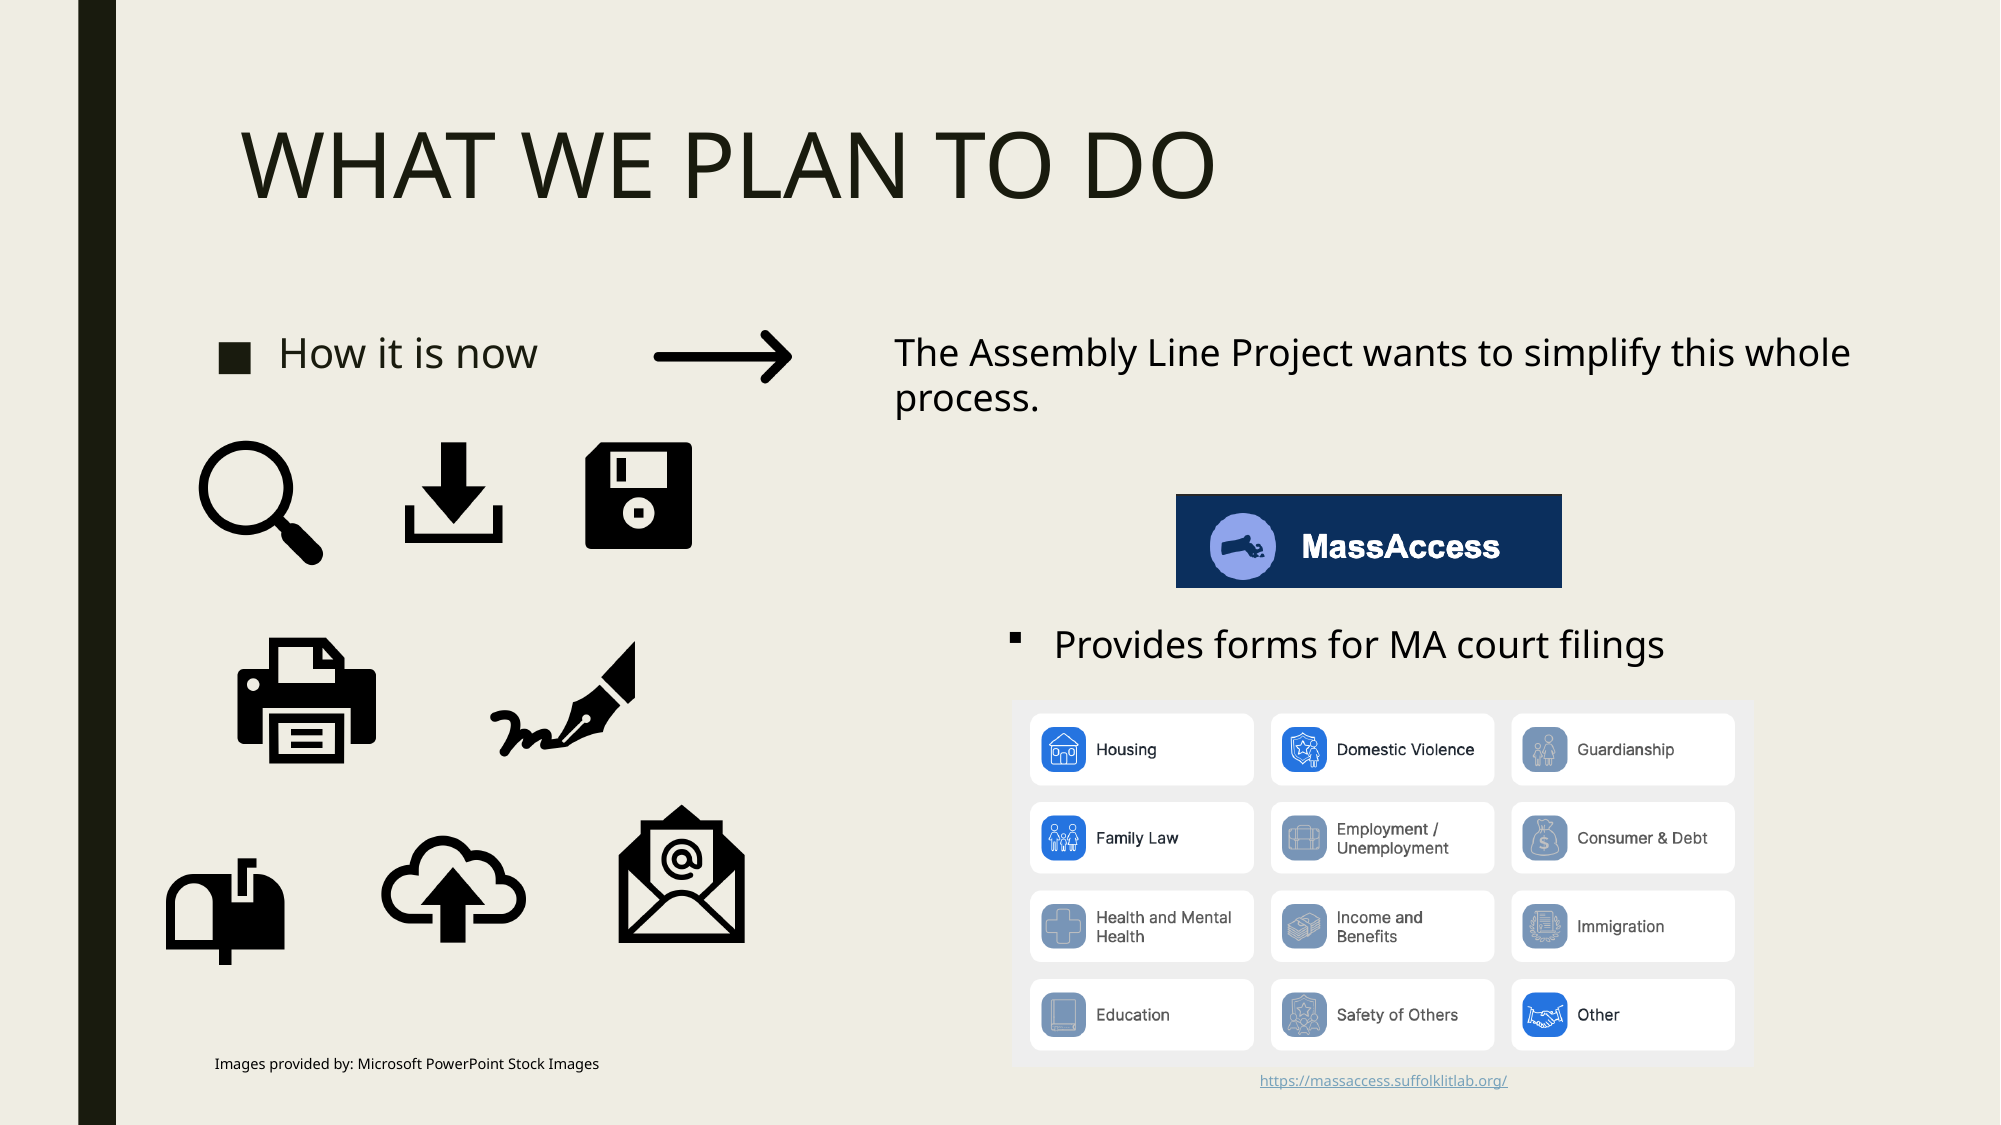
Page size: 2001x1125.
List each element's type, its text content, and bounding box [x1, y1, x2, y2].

picture [1012, 700, 1754, 1067]
list How it is now [200, 323, 1775, 912]
text_box Images provided by: Microsoft PowerPoint Stock Images [200, 1047, 880, 1080]
picture [378, 417, 529, 568]
picture [378, 815, 529, 966]
picture [563, 281, 798, 571]
text_box The Assembly Line Project wants to simplify this whole process. [879, 321, 1939, 427]
picture [487, 625, 638, 776]
picture [1175, 494, 1562, 588]
text_box Provides forms for MA court filings [992, 613, 1807, 673]
picture [185, 427, 336, 578]
text_box https://massaccess.suffolklitlab.org/ [1244, 1064, 1878, 1099]
picture [606, 798, 757, 949]
title WHAT WE PLAN TO DO [225, 112, 1800, 323]
picture [149, 836, 300, 987]
picture [231, 625, 382, 776]
